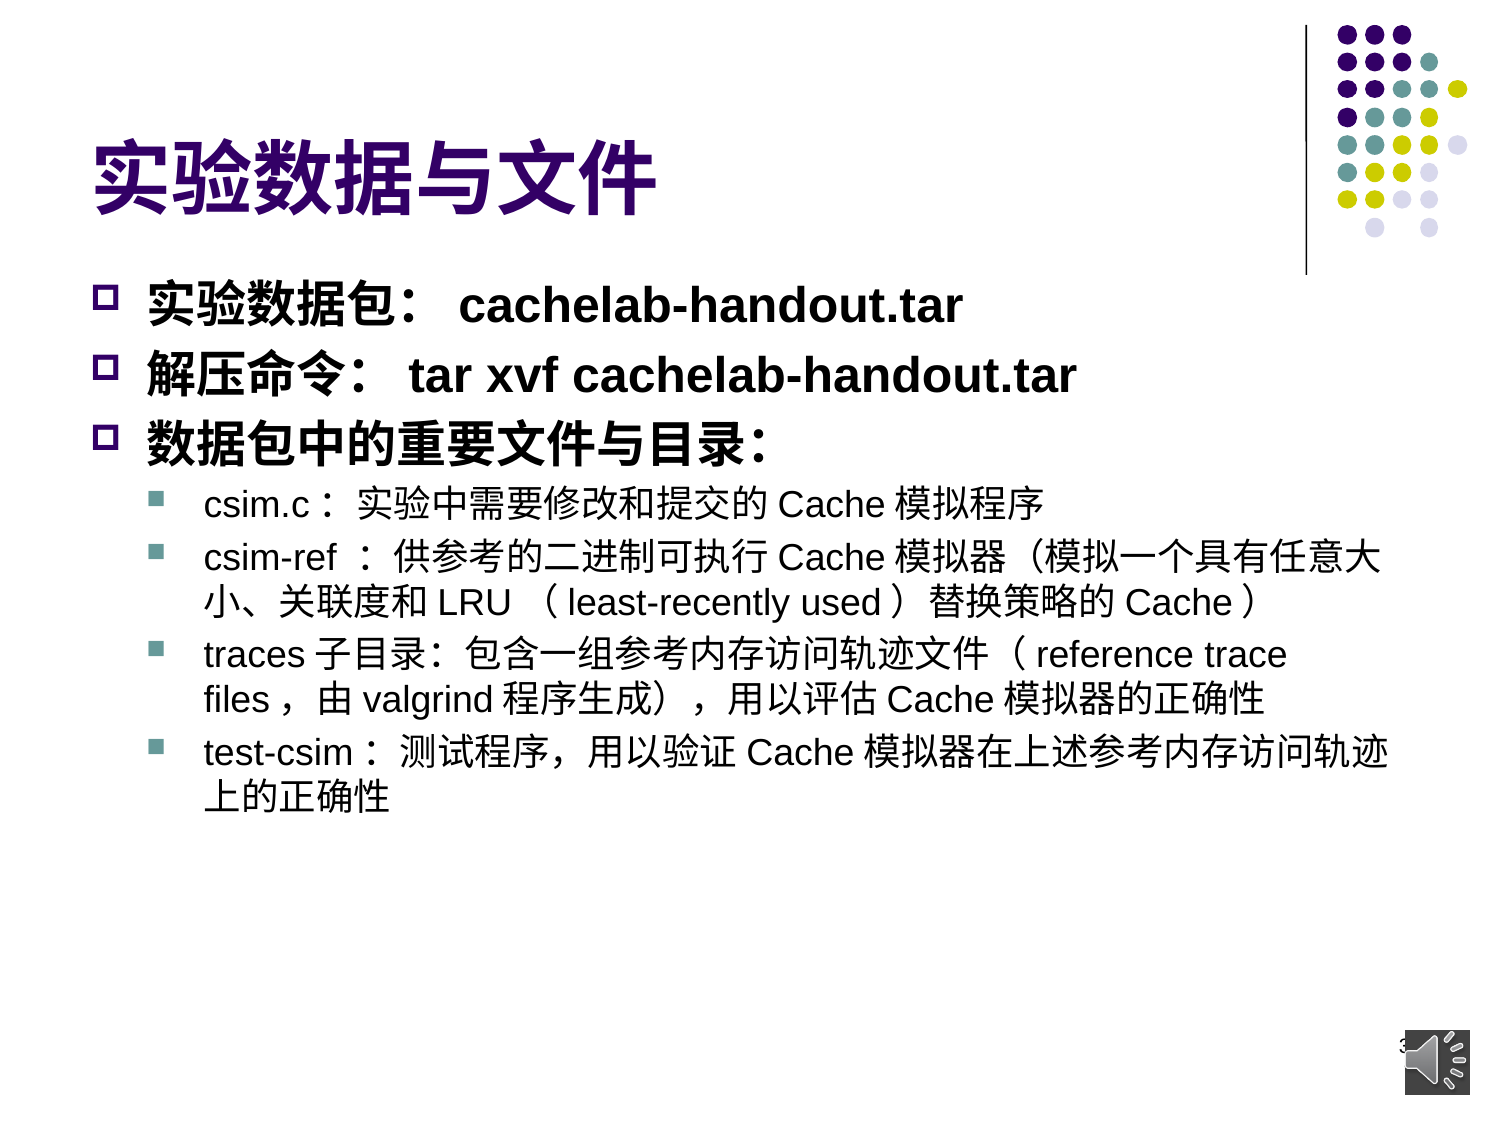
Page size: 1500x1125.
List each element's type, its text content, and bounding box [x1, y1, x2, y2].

title 实验数据与文件 [75, 20, 1313, 233]
text_box 3 [1074, 1024, 1425, 1100]
list 实验数据包：cachelab-handout.tar 解压命令：tar xvf cachelab-handout.tar 数据包中的重要文件与目录： csim.c：实验中需要修改和提交的Cache模拟程序 csim-ref ：供参考的二进制可执行Cache模拟器（模拟一个具有任意大小、关联度和LRU（least-recently used）替换策略的Cache） traces子目录：包含一组参考内存访问轨迹文件（reference trace files，由valgrind程序生成），用以评估Cache模拟器的正确性 test-csim：测试程序，用以验证Cache模拟器在上述参考内存访问轨迹上的正确性 [75, 265, 1425, 1024]
picture [1403, 1028, 1471, 1096]
